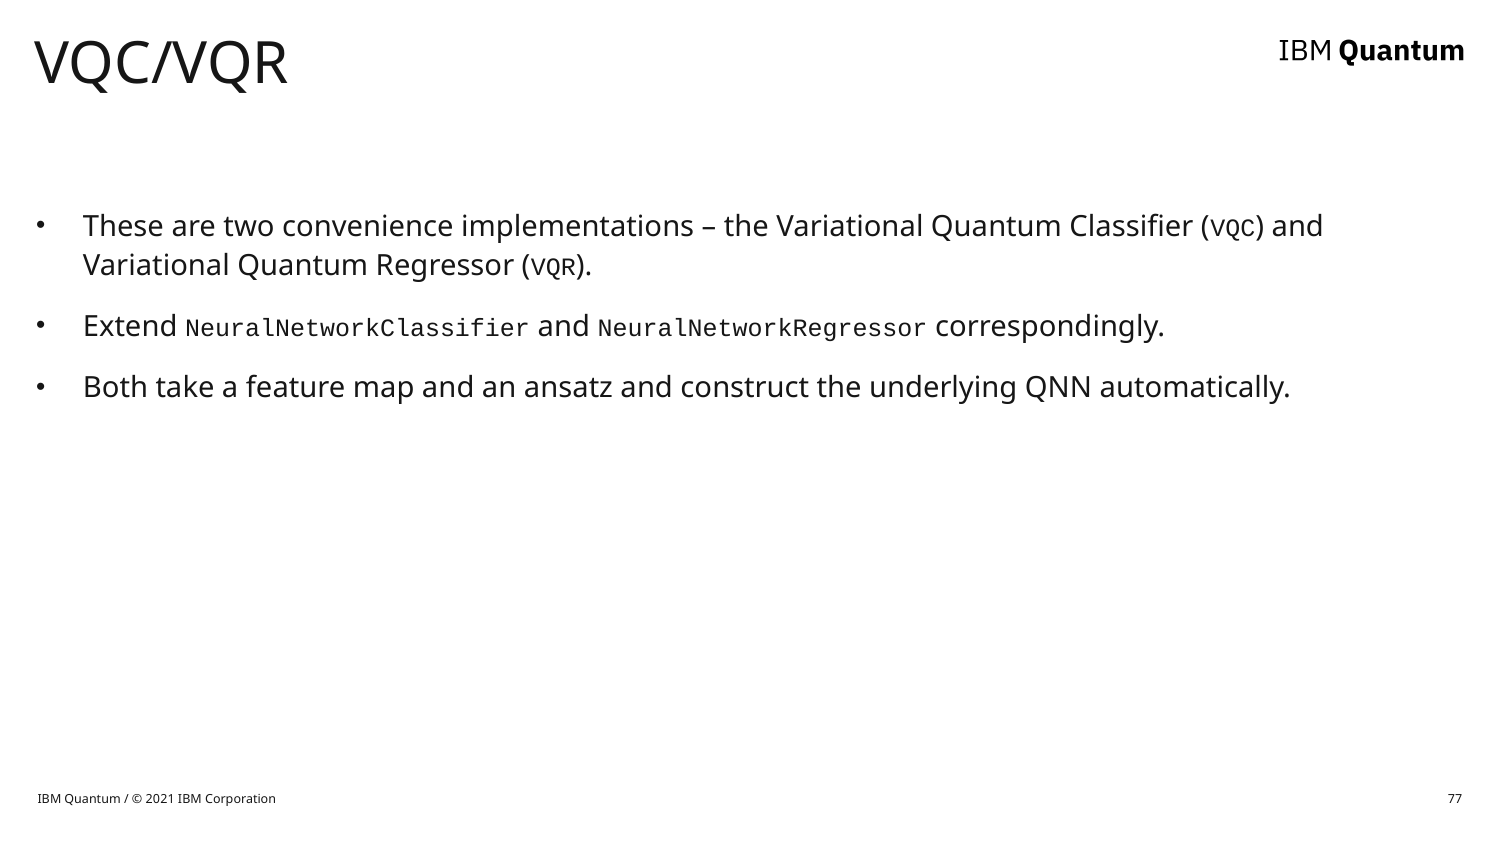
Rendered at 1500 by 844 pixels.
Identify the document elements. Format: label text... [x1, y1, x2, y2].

list These are two convenience implementations – the Variational Quantum Classifier (VQC) and Variational Quantum Regressor (VQR). Extend NeuralNetworkClassifier and NeuralNetworkRegressor correspondingly. Both take a feature map and an ansatz and construct the underlying QNN automatically. [36, 203, 1464, 738]
title VQC/VQR [34, 33, 1091, 165]
slide_number 77 [1162, 785, 1463, 813]
footer IBM Quantum / © 2021 IBM Corporation [37, 785, 713, 813]
